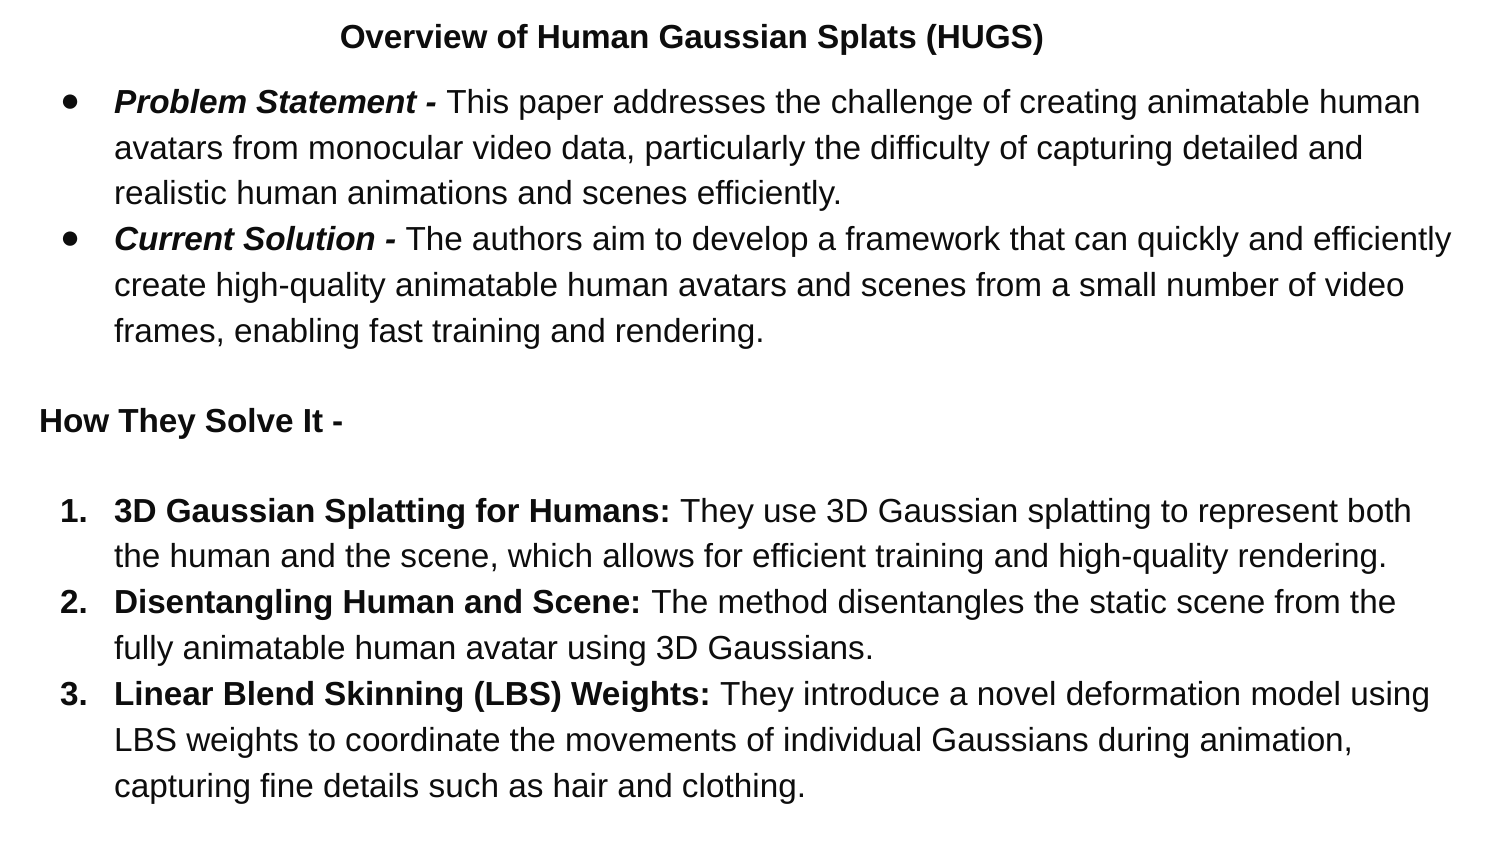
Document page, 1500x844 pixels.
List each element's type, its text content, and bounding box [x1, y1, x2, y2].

text_box Overview of Human Gaussian Splats (HUGS) [324, 0, 1081, 58]
text_box Problem Statement - This paper addresses the challenge of creating animatable human avatars from monocular video data, particularly the difficulty of capturing detailed and realistic human animations and scenes efficiently. Current Solution - The authors aim to develop a framework that can quickly and efficiently create high-quality animatable human avatars and scenes from a small number of video frames, enabling fast training and rendering. How They Solve It - 3D Gaussian Splatting for Humans: They use 3D Gaussian splatting to represent both the human and the scene, which allows for efficient training and high-quality rendering. Disentangling Human and Scene: The method disentangles the static scene from the fully animatable human avatar using 3D Gaussians. Linear Blend Skinning (LBS) Weights: They introduce a novel deformation model using LBS weights to coordinate the movements of individual Gaussians during animation, capturing fine details such as hair and clothing. [24, 58, 1476, 825]
